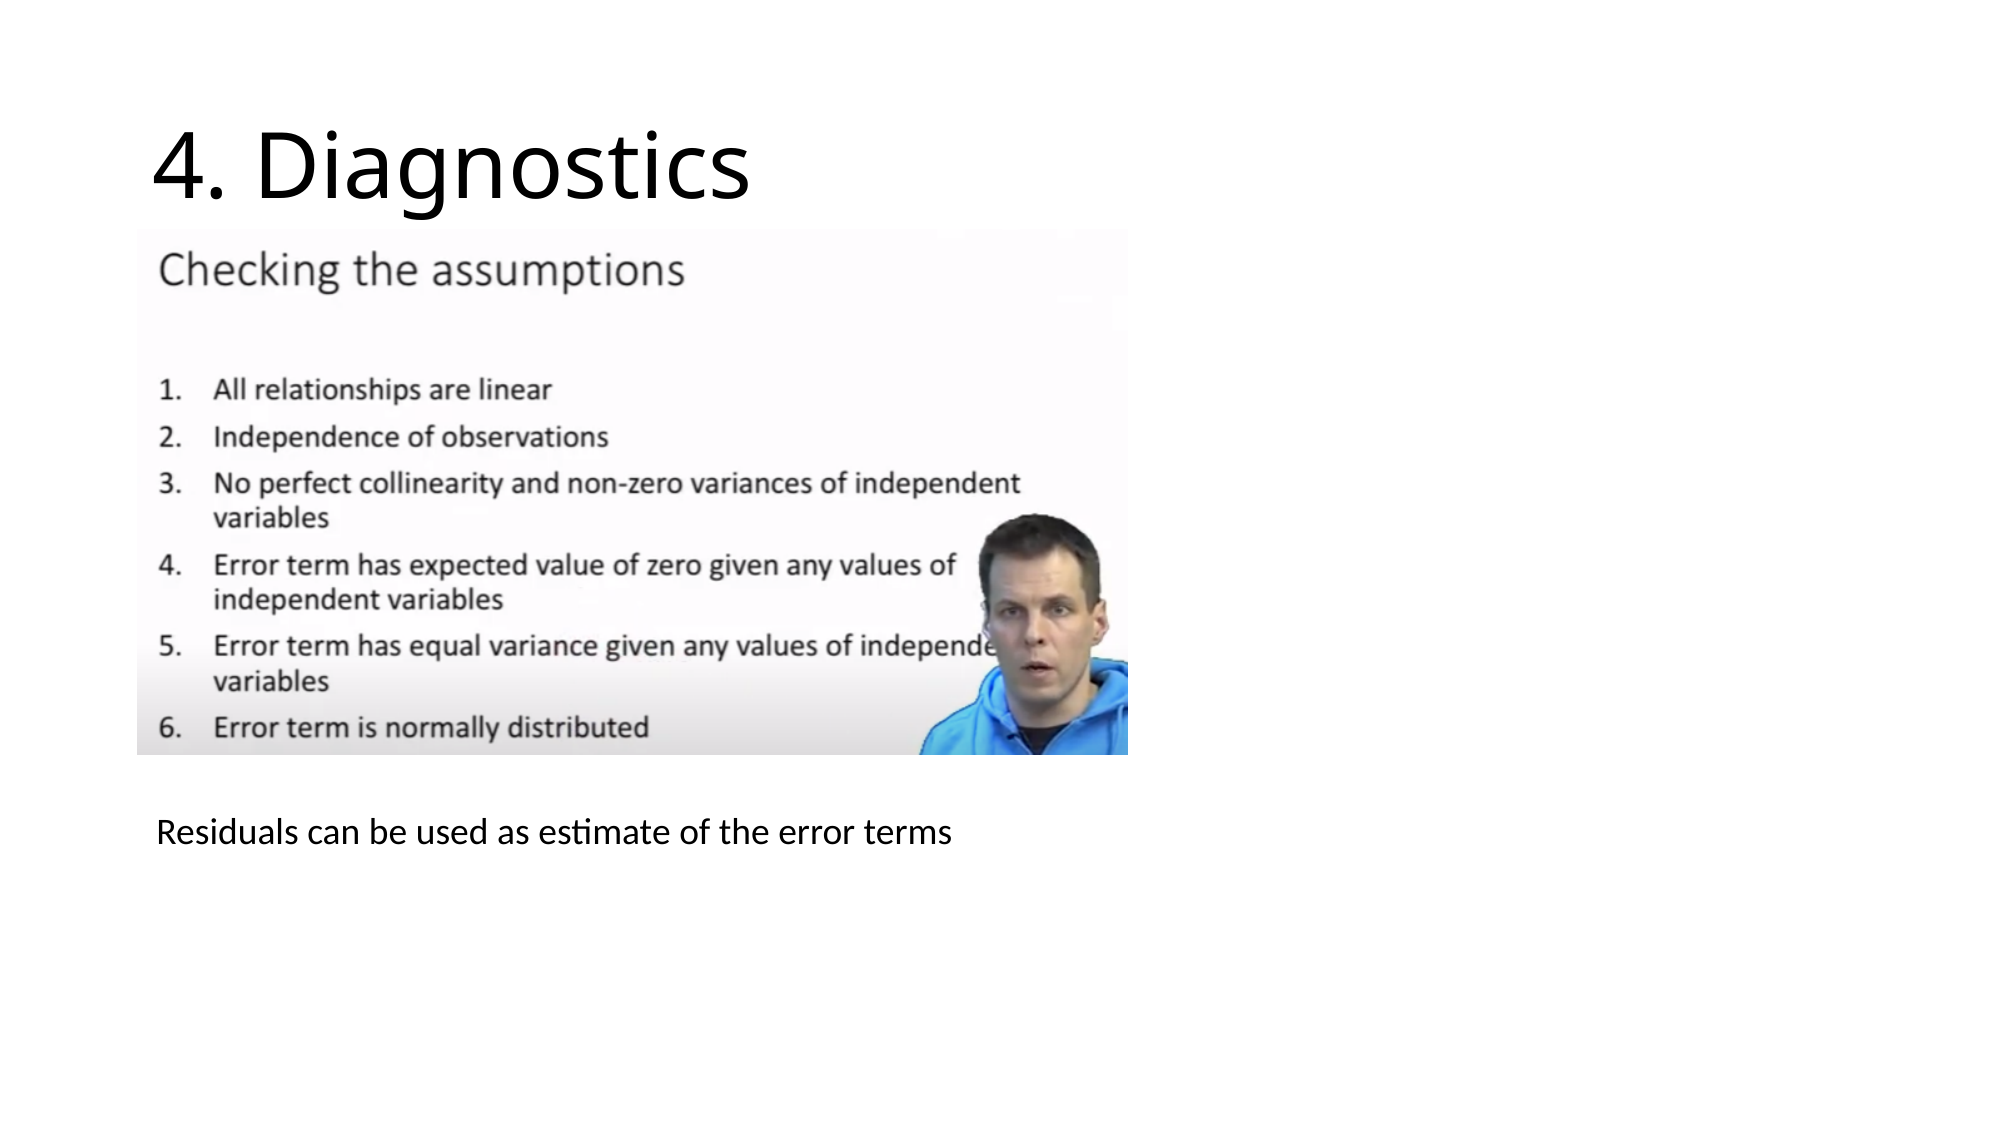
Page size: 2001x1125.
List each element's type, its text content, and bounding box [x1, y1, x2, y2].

title 4. Diagnostics [137, 59, 1863, 278]
picture [137, 229, 1128, 755]
text_box Residuals can be used as estimate of the error terms [141, 799, 969, 860]
